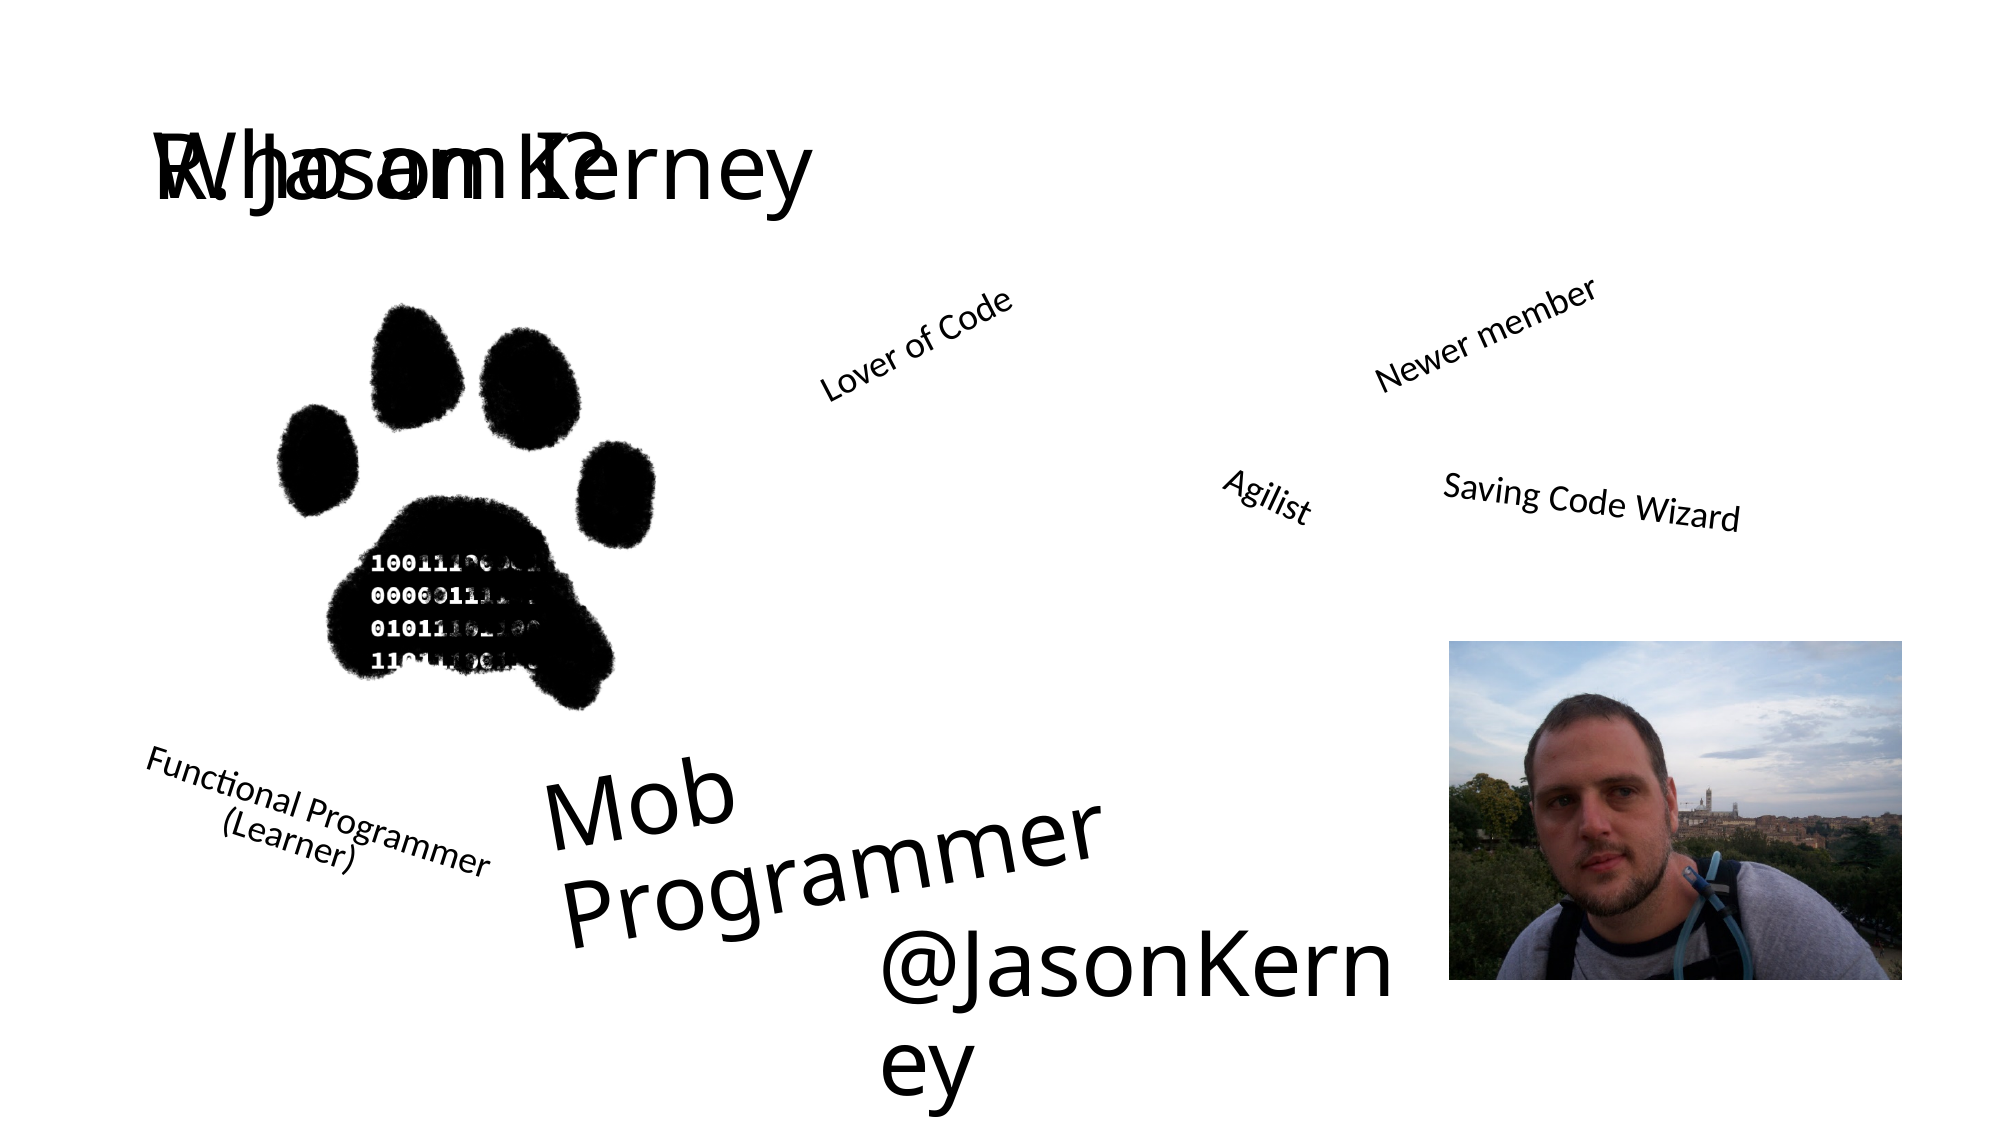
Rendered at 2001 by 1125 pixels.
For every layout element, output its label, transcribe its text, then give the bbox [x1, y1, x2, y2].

text_box R. Jason Kerney [136, 60, 1862, 279]
text_box Newer member [1350, 279, 1621, 415]
picture [245, 277, 687, 719]
text_box Functional Programmer [125, 721, 515, 899]
text_box Lover of Code [795, 279, 1036, 424]
text_box Saving Code Wizard [1426, 450, 1760, 550]
text_box Agilist [1202, 441, 1338, 547]
text_box Mob Programmer [519, 642, 1274, 982]
text_box (Learner) [200, 782, 381, 892]
text_box @JasonKerney [863, 907, 1450, 1125]
picture [1449, 641, 1902, 980]
